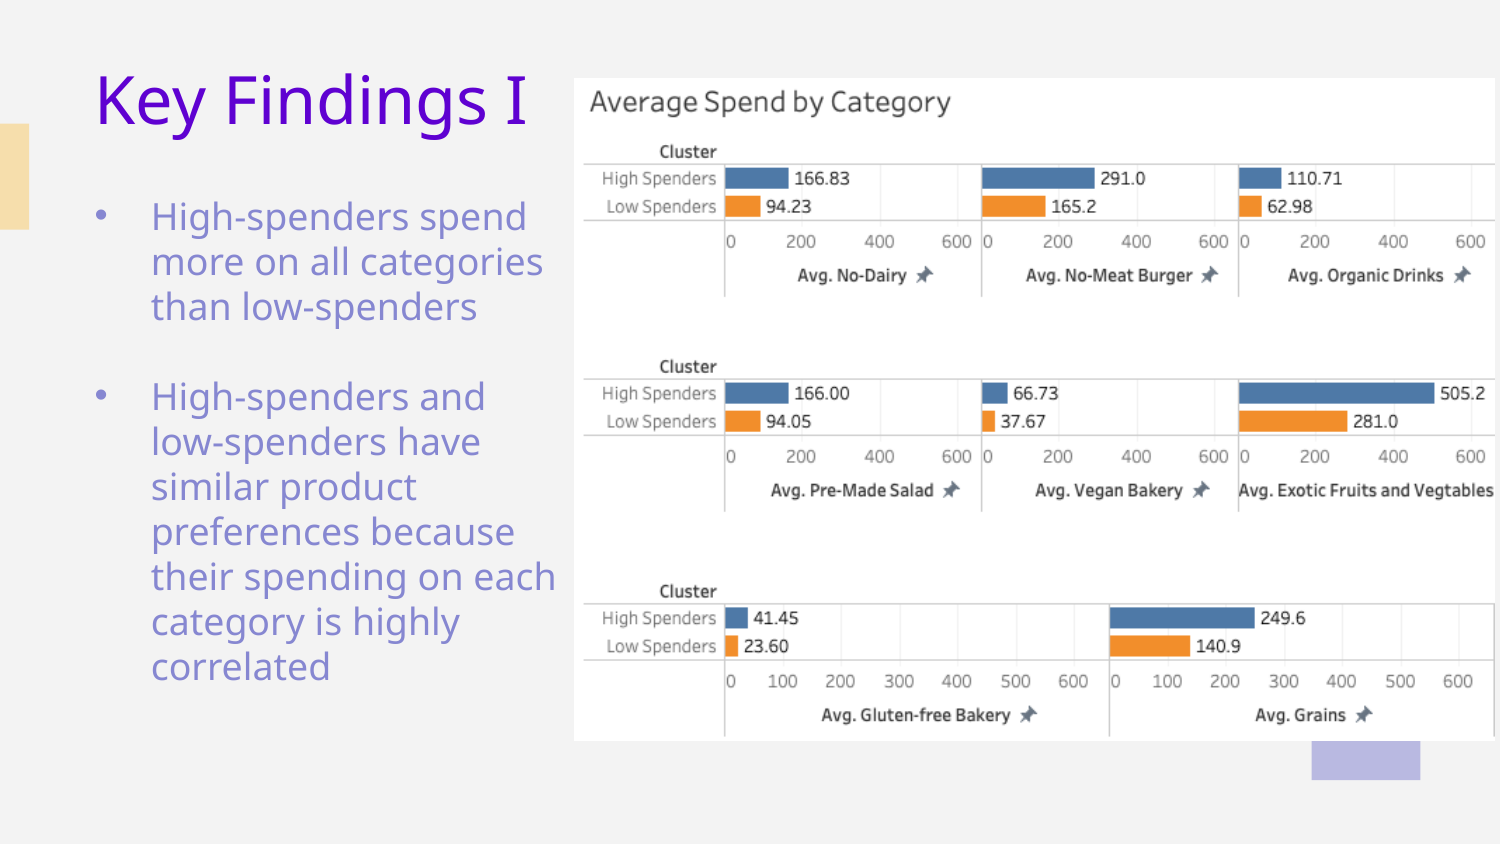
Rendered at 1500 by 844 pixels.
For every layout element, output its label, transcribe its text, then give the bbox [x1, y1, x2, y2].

text_box [1311, 749, 1421, 781]
text_box [0, 123, 30, 230]
title Key Findings I [79, 45, 1387, 162]
text_box High-spenders spend more on all categories than low-spenders High-spenders and low-spenders have similar product preferences because their spending on each category is highly correlated [79, 162, 575, 765]
picture [573, 78, 1495, 742]
